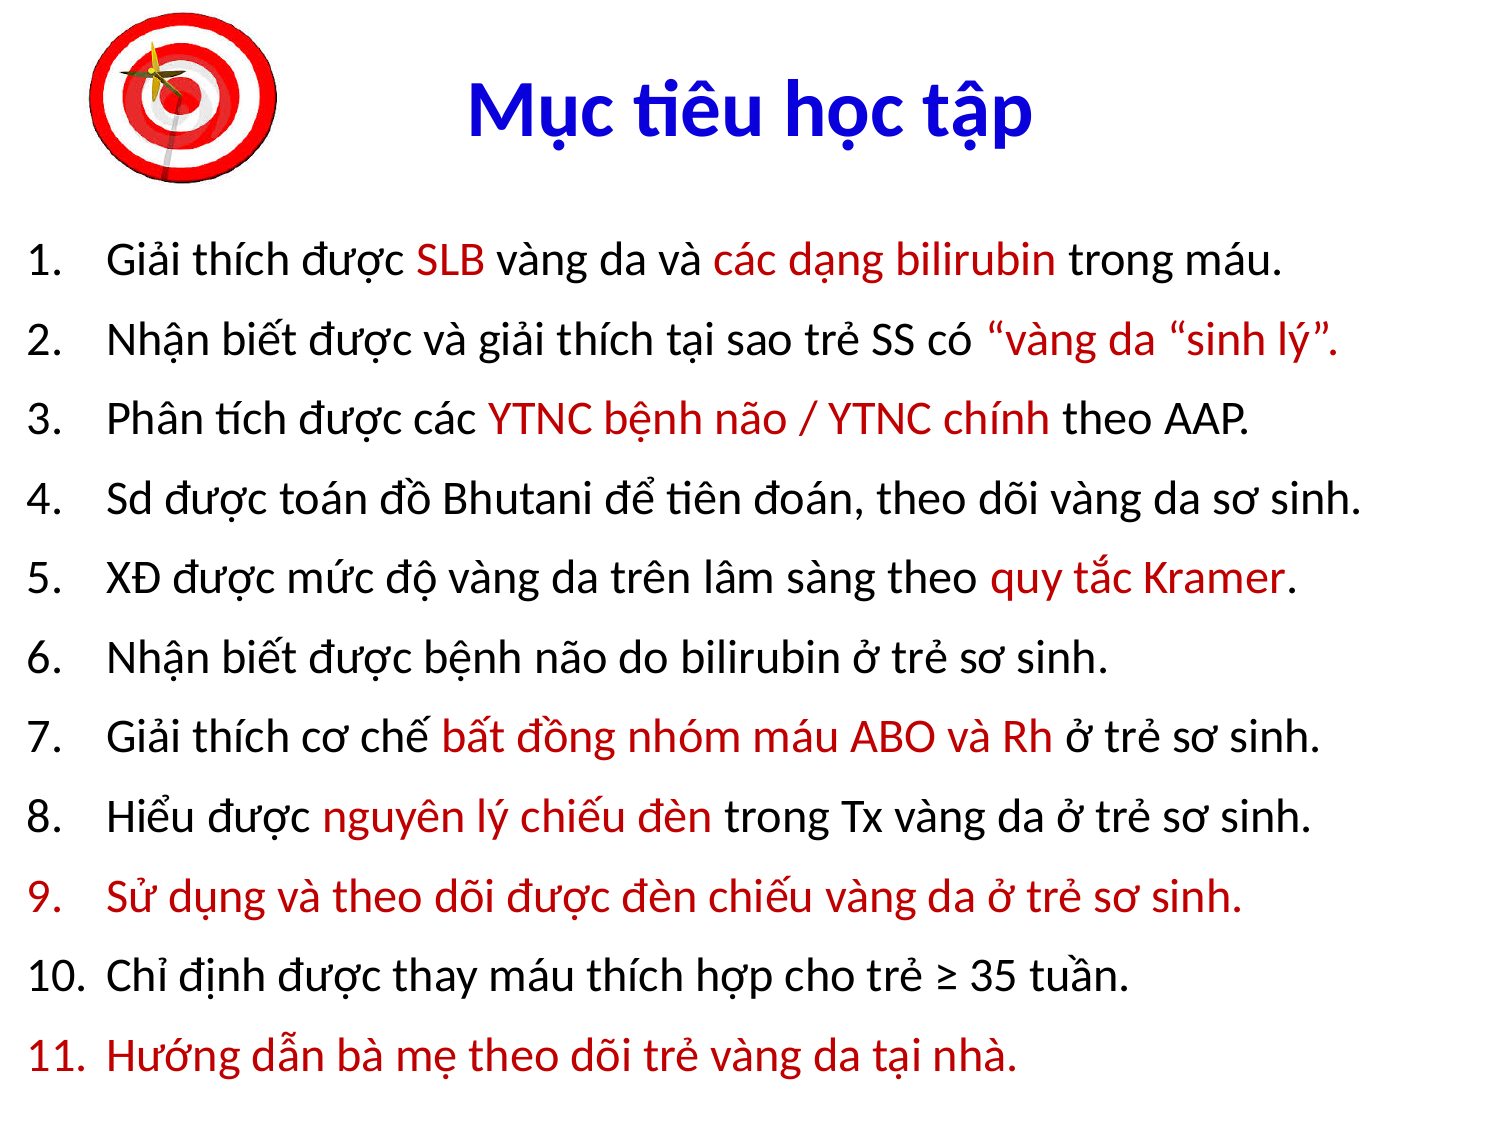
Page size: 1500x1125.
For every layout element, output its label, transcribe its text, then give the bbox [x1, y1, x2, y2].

picture [74, 0, 288, 192]
title Mục tiêu học tập [292, 44, 1426, 164]
list Giải thích được SLB vàng da và các dạng bilirubin trong máu. Nhận biết được và giải thích tại sao trẻ SS có “vàng da “sinh lý”. Phân tích được các YTNC bệnh não / YTNC chính theo AAP. Sd được toán đồ Bhutani để tiên đoán, theo dõi vàng da sơ sinh. XĐ được mức độ vàng da trên lâm sàng theo quy tắc Kramer. Nhận biết được bệnh não do bilirubin ở trẻ sơ sinh. Giải thích cơ chế bất đồng nhóm máu ABO và Rh ở trẻ sơ sinh. Hiểu được nguyên lý chiếu đèn trong Tx vàng da ở trẻ sơ sinh. Sử dụng và theo dõi được đèn chiếu vàng da ở trẻ sơ sinh. Chỉ định được thay máu thích hợp cho trẻ ≥ 35 tuần. Hướng dẫn bà mẹ theo dõi trẻ vàng da tại nhà. [18, 207, 1488, 1109]
